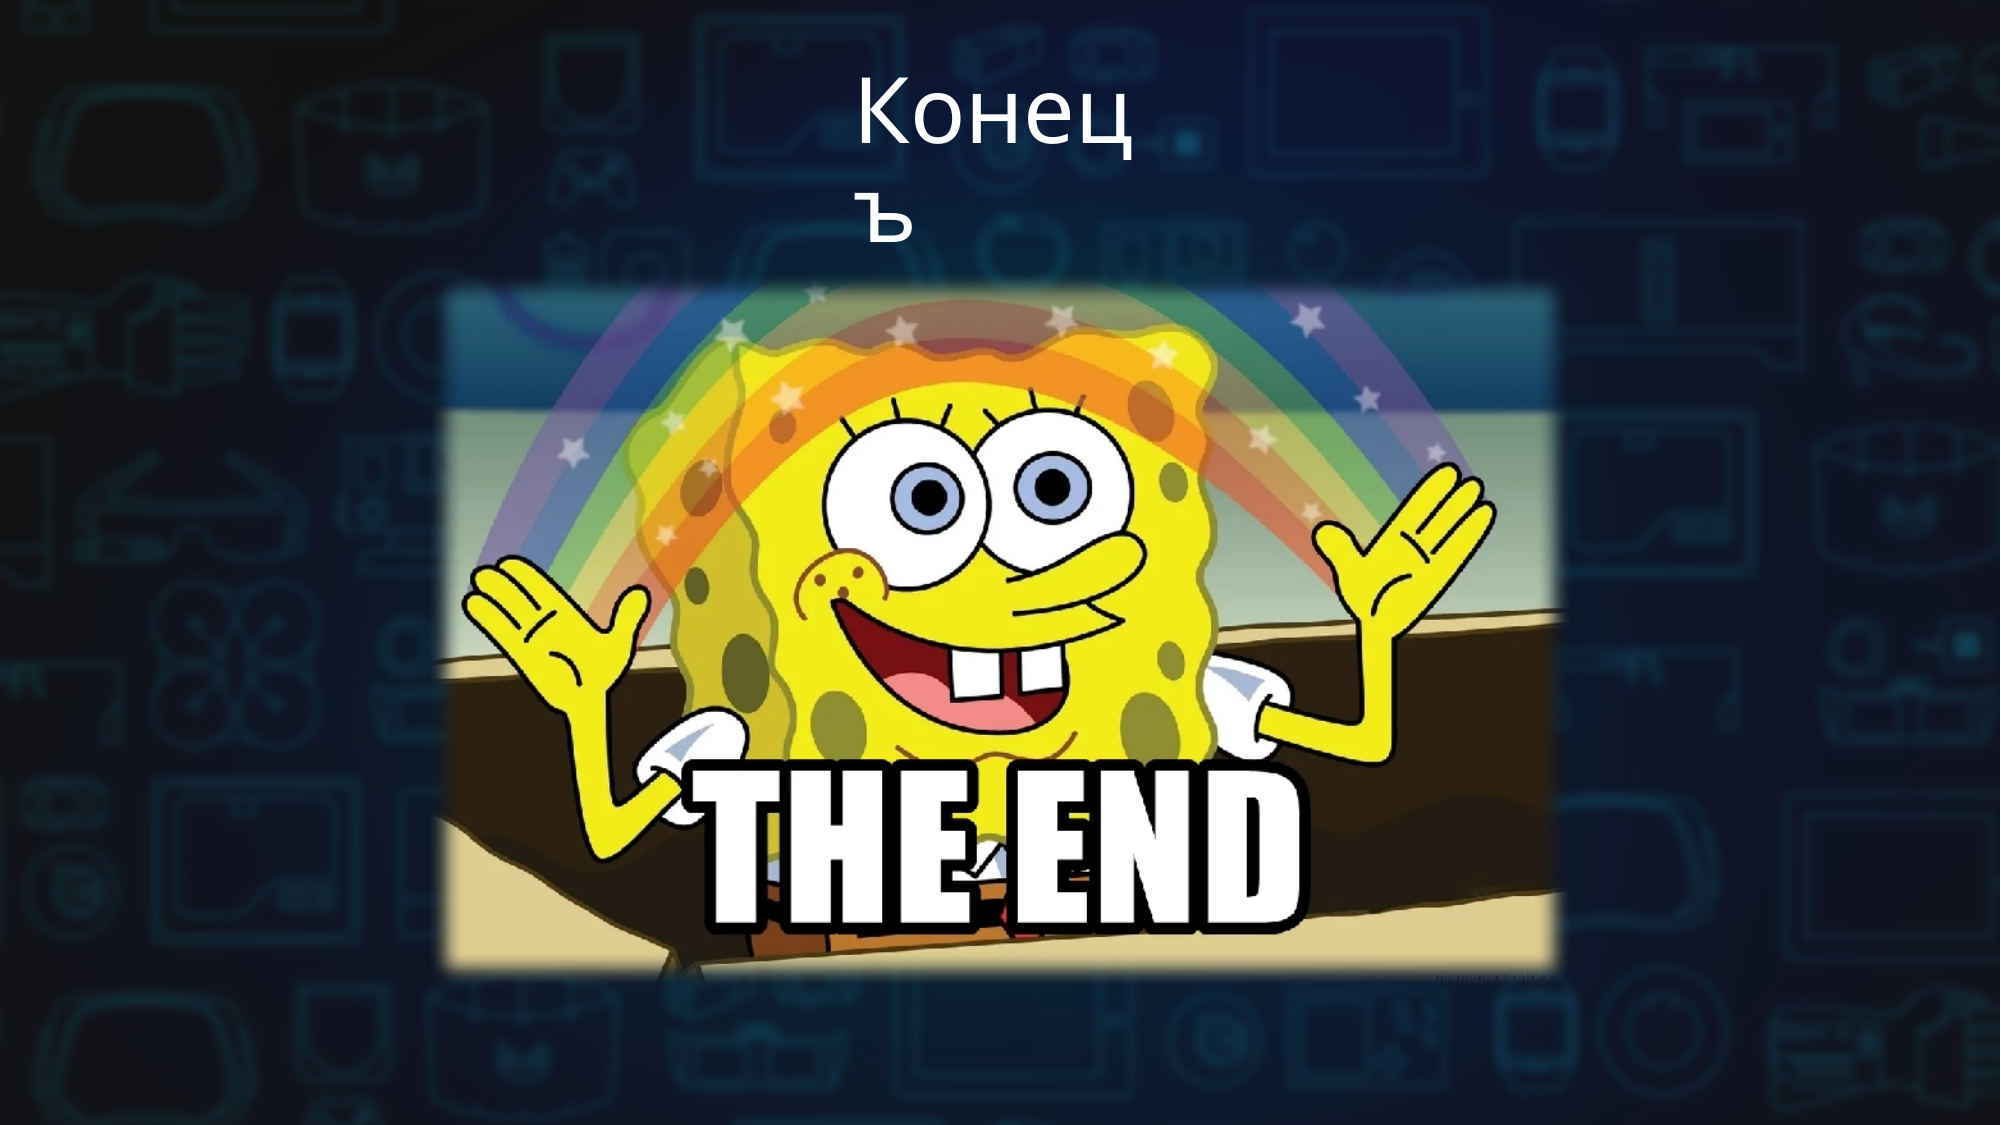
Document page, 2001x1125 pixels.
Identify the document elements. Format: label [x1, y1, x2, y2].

picture [0, 0, 2000, 1125]
list [428, 272, 1572, 987]
